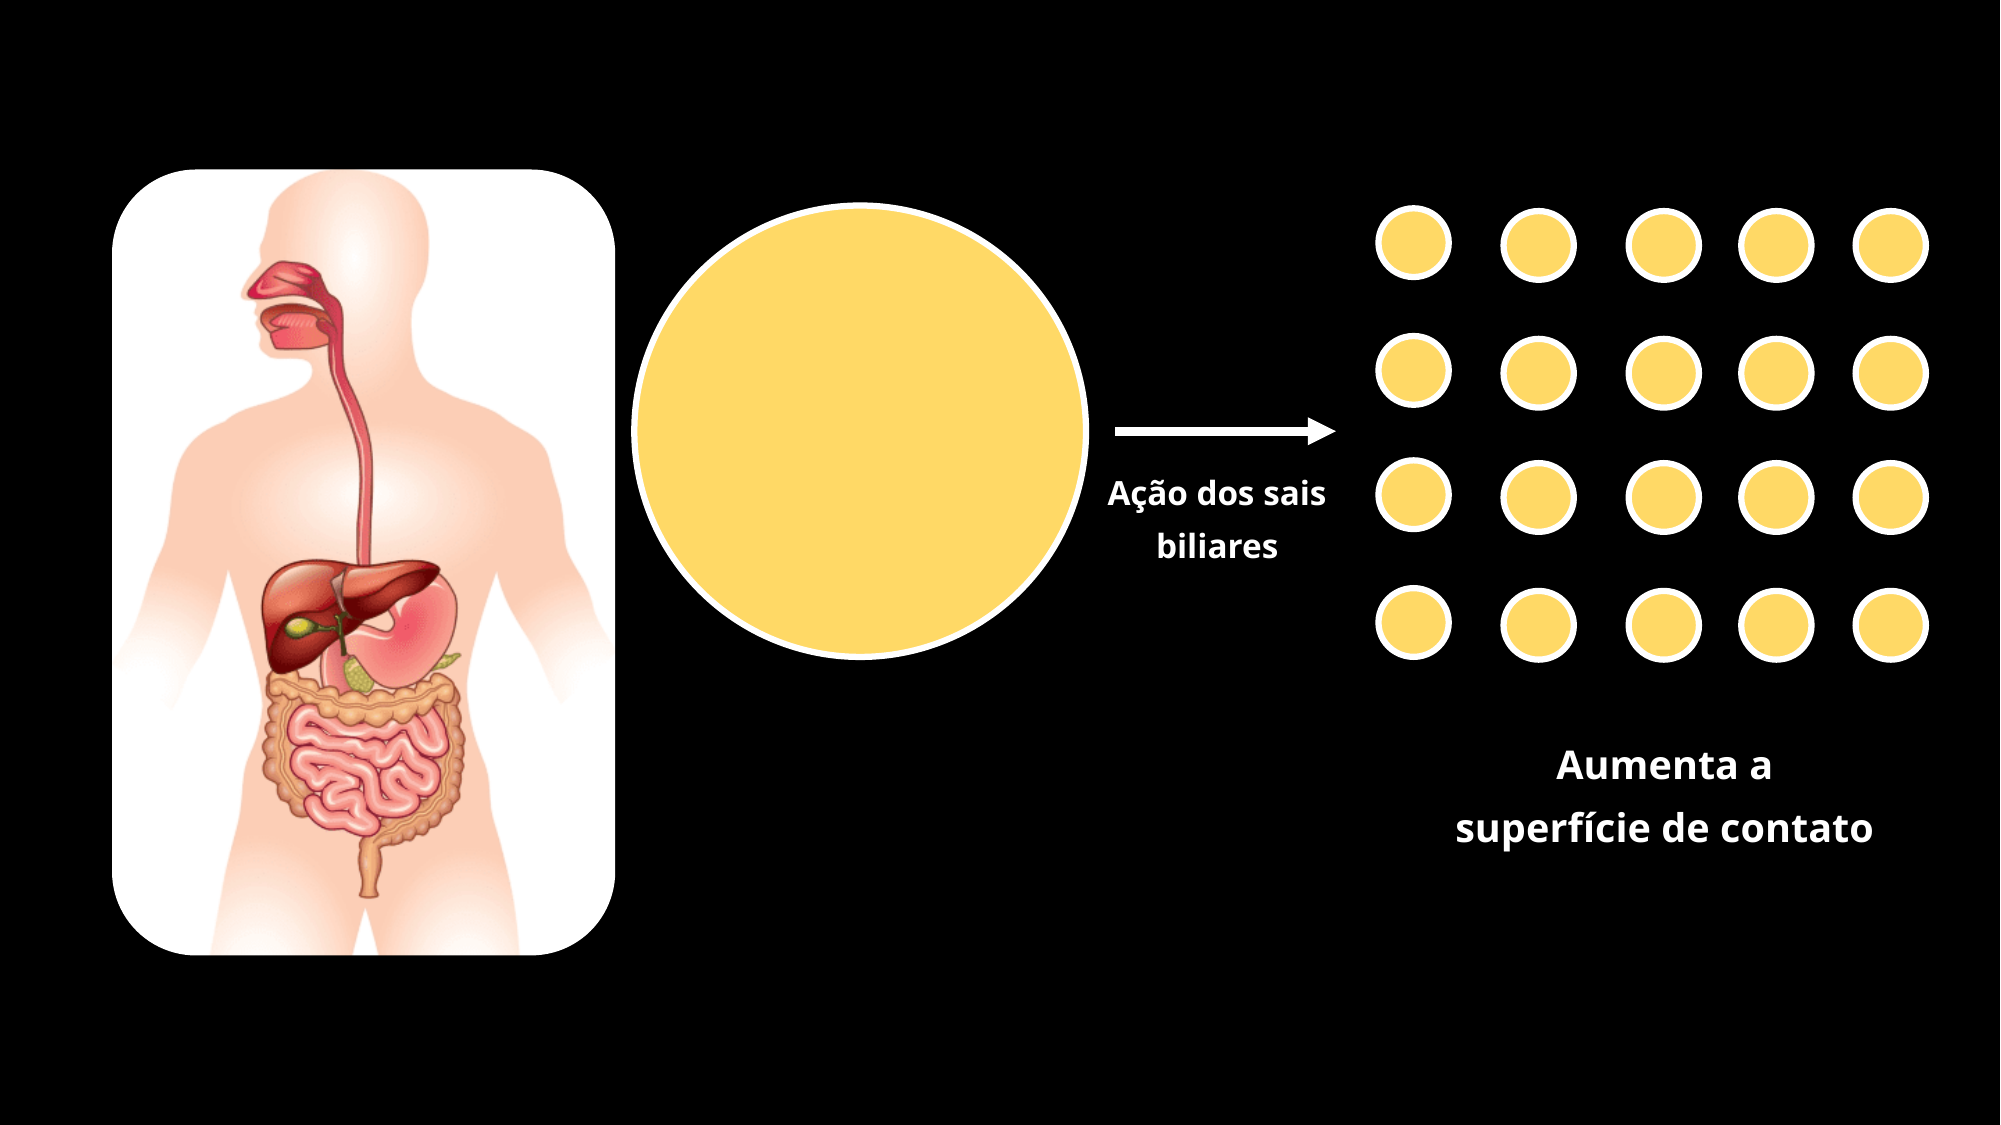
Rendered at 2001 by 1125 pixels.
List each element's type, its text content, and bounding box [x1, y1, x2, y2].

list Ação dos sais biliares [1086, 451, 1349, 591]
text_box [1502, 210, 1575, 281]
text_box [633, 204, 1088, 658]
text_box [1740, 337, 1813, 409]
text_box [1502, 462, 1575, 533]
text_box [1627, 337, 1700, 409]
text_box [1740, 210, 1813, 281]
text_box [1854, 462, 1927, 533]
text_box Aumenta a superfície de contato [1439, 715, 1891, 866]
text_box [1502, 337, 1575, 409]
text_box [1377, 459, 1450, 531]
text_box [1377, 334, 1450, 406]
text_box [1627, 589, 1700, 661]
text_box [1627, 210, 1700, 281]
text_box [1854, 589, 1927, 661]
text_box [1377, 587, 1450, 658]
text_box [1740, 462, 1813, 533]
text_box [1502, 589, 1575, 661]
text_box [1854, 210, 1927, 281]
text_box [1740, 589, 1813, 661]
text_box [1377, 207, 1450, 279]
text_box [1627, 462, 1700, 533]
text_box [1854, 337, 1927, 409]
picture [111, 169, 616, 956]
